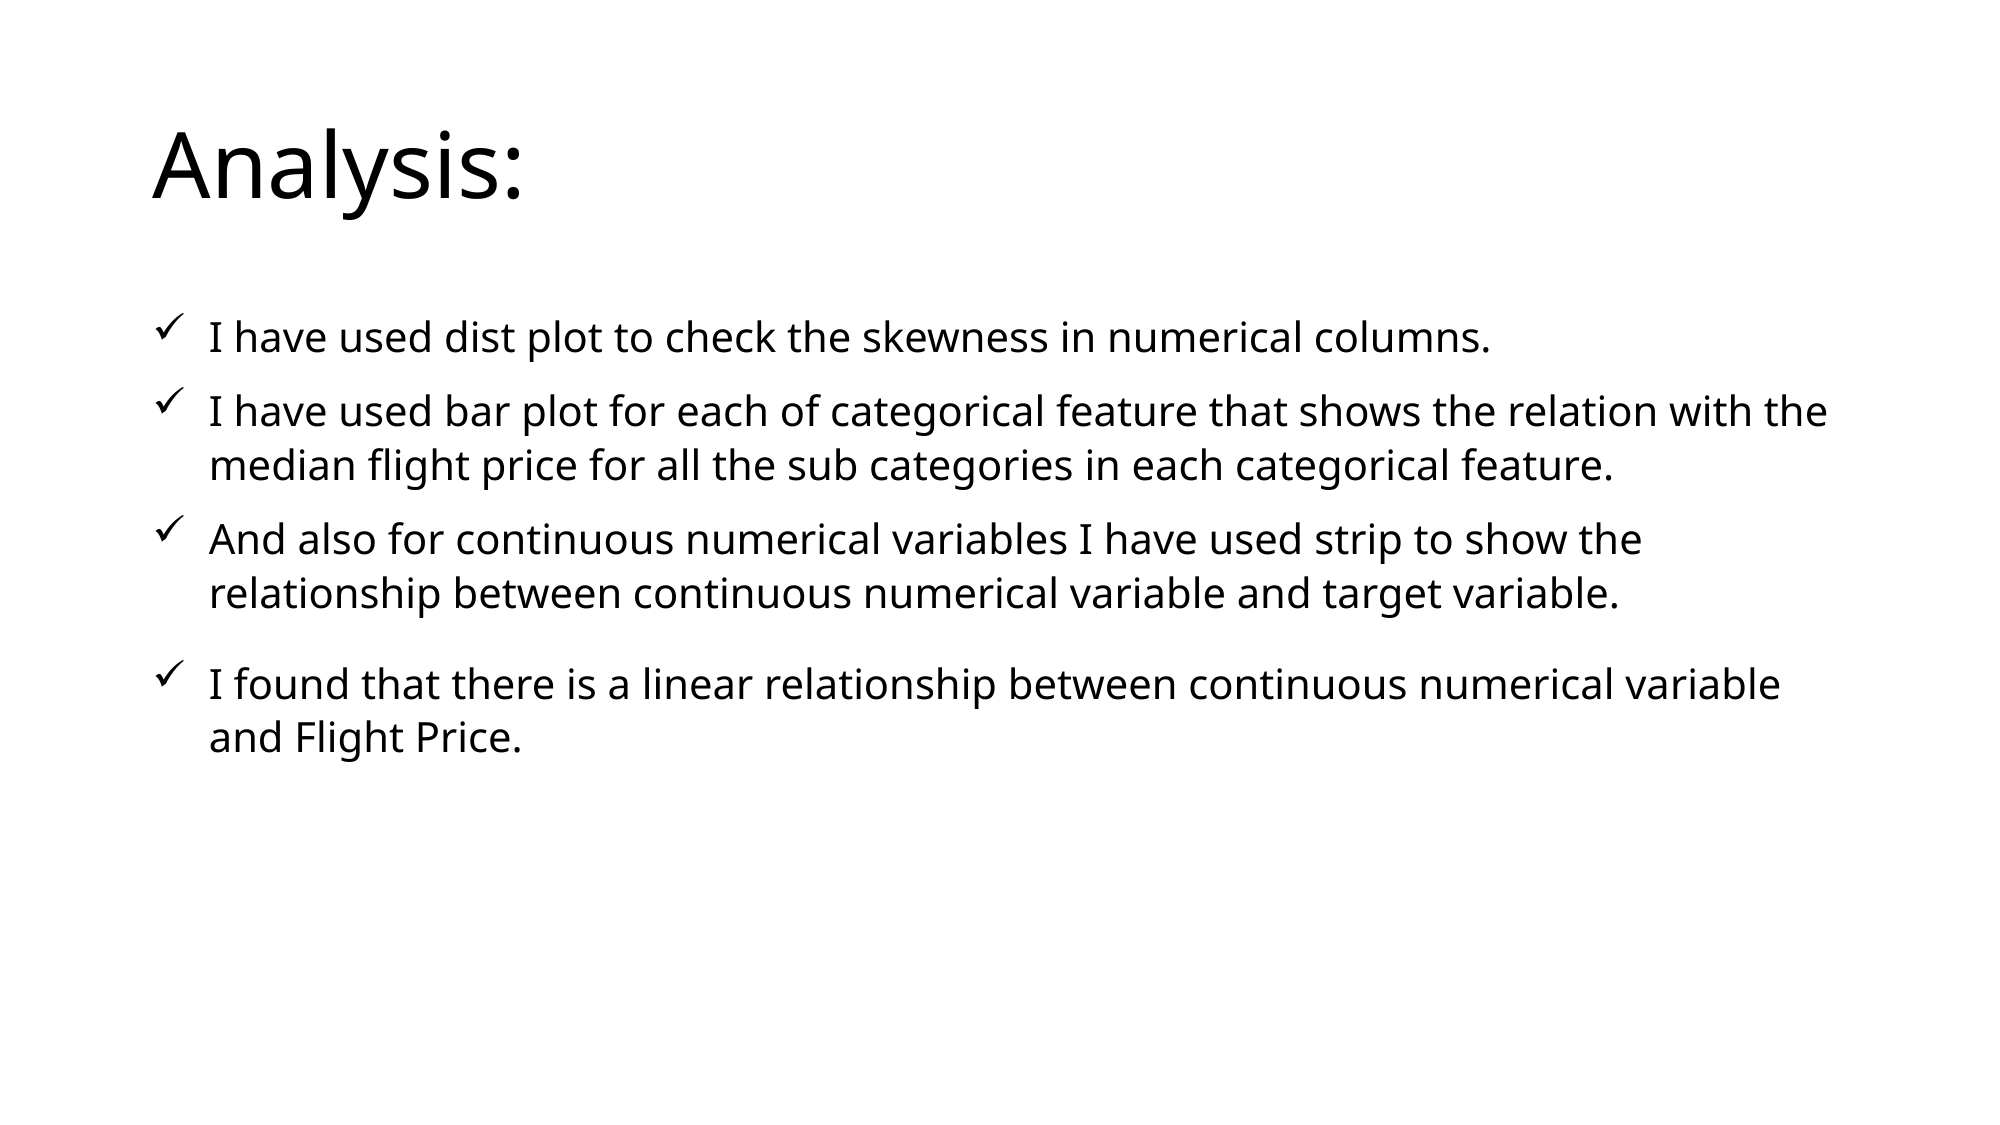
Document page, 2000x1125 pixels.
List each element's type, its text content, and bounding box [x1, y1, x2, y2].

title Analysis: [137, 59, 1862, 278]
list I have used dist plot to check the skewness in numerical columns. I have used bar plot for each of categorical feature that shows the relation with the median flight price for all the sub categories in each categorical feature. And also for continuous numerical variables I have used strip to show the relationship between continuous numerical variable and target variable. I found that there is a linear relationship between continuous numerical variable and Flight Price. [137, 299, 1862, 1014]
